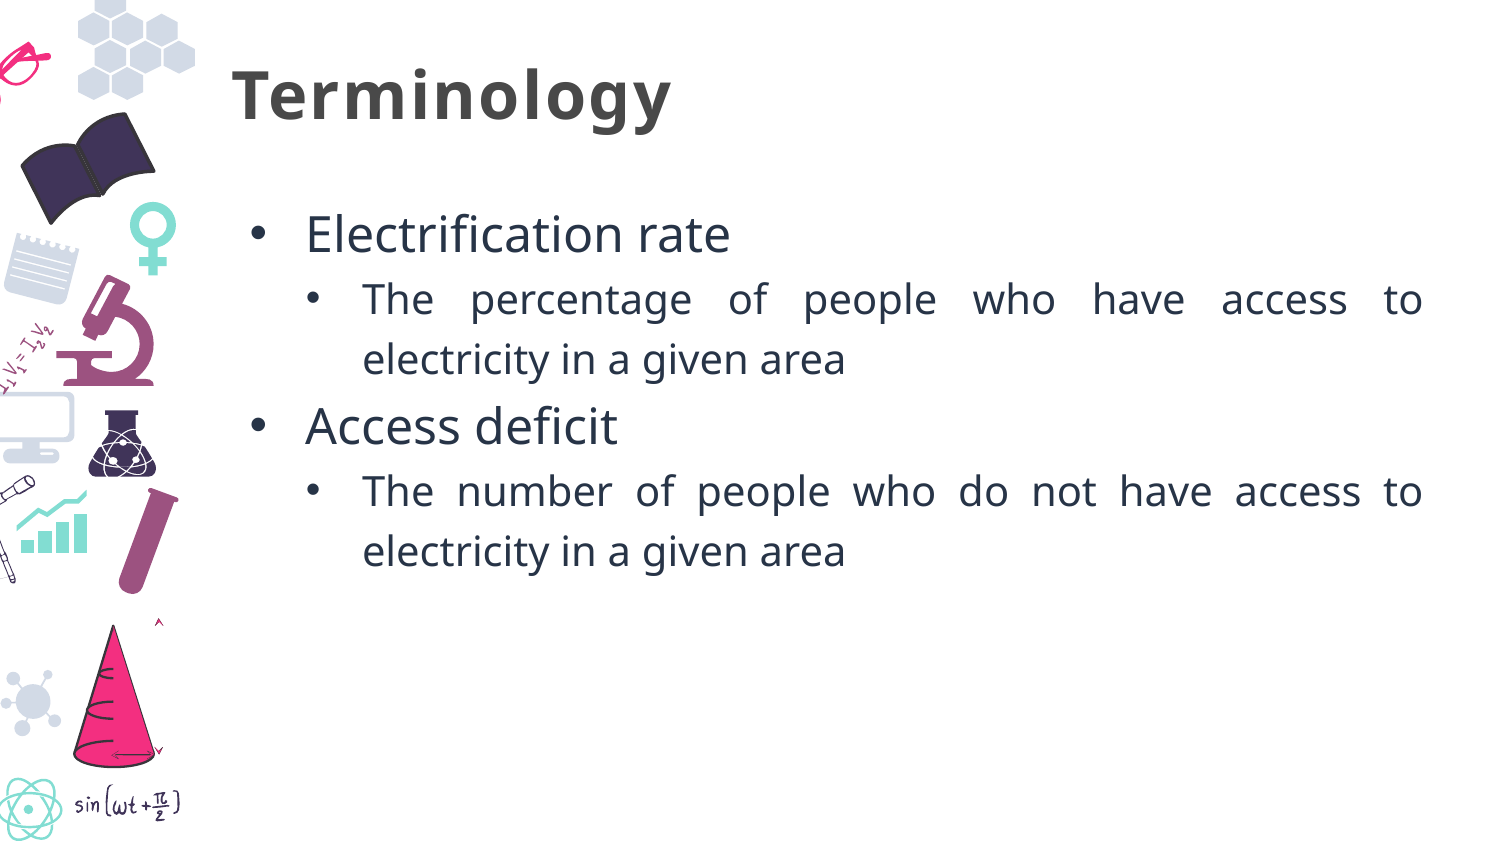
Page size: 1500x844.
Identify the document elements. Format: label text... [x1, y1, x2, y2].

text_box Terminology [217, 45, 687, 141]
text_box Electrification rate The percentage of people who have access to electricity in a given area Access deficit The number of people who do not have access to electricity in a given area [216, 183, 1439, 582]
